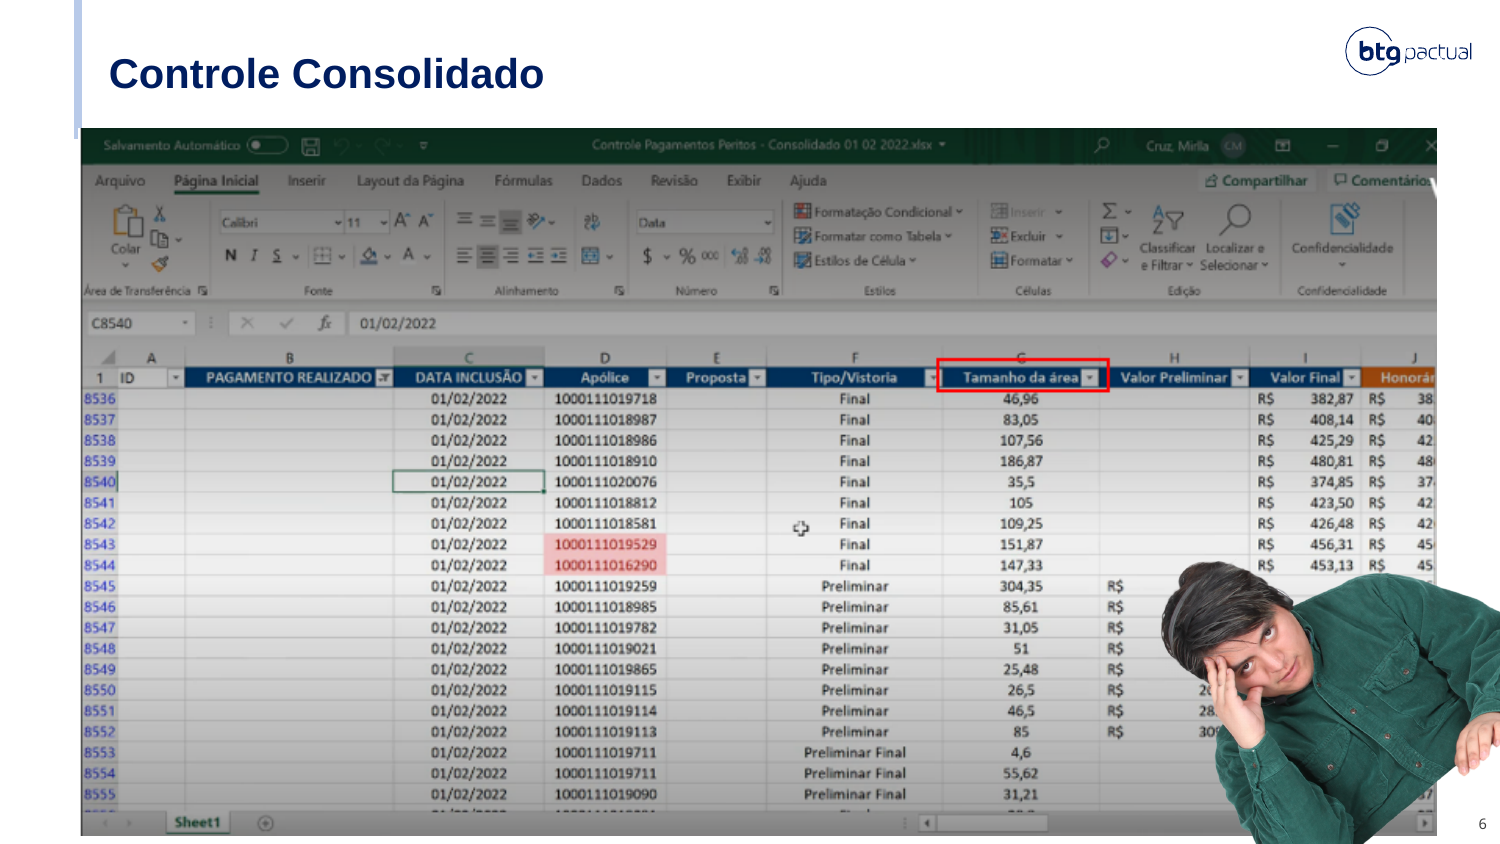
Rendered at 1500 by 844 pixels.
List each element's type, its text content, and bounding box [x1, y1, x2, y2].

text_box [1417, 47, 1427, 60]
text_box [1458, 47, 1468, 60]
title Controle Consolidado [106, 44, 650, 127]
text_box [1404, 47, 1416, 64]
picture [78, 128, 1500, 844]
text_box [1345, 26, 1401, 76]
text_box [1438, 44, 1457, 60]
